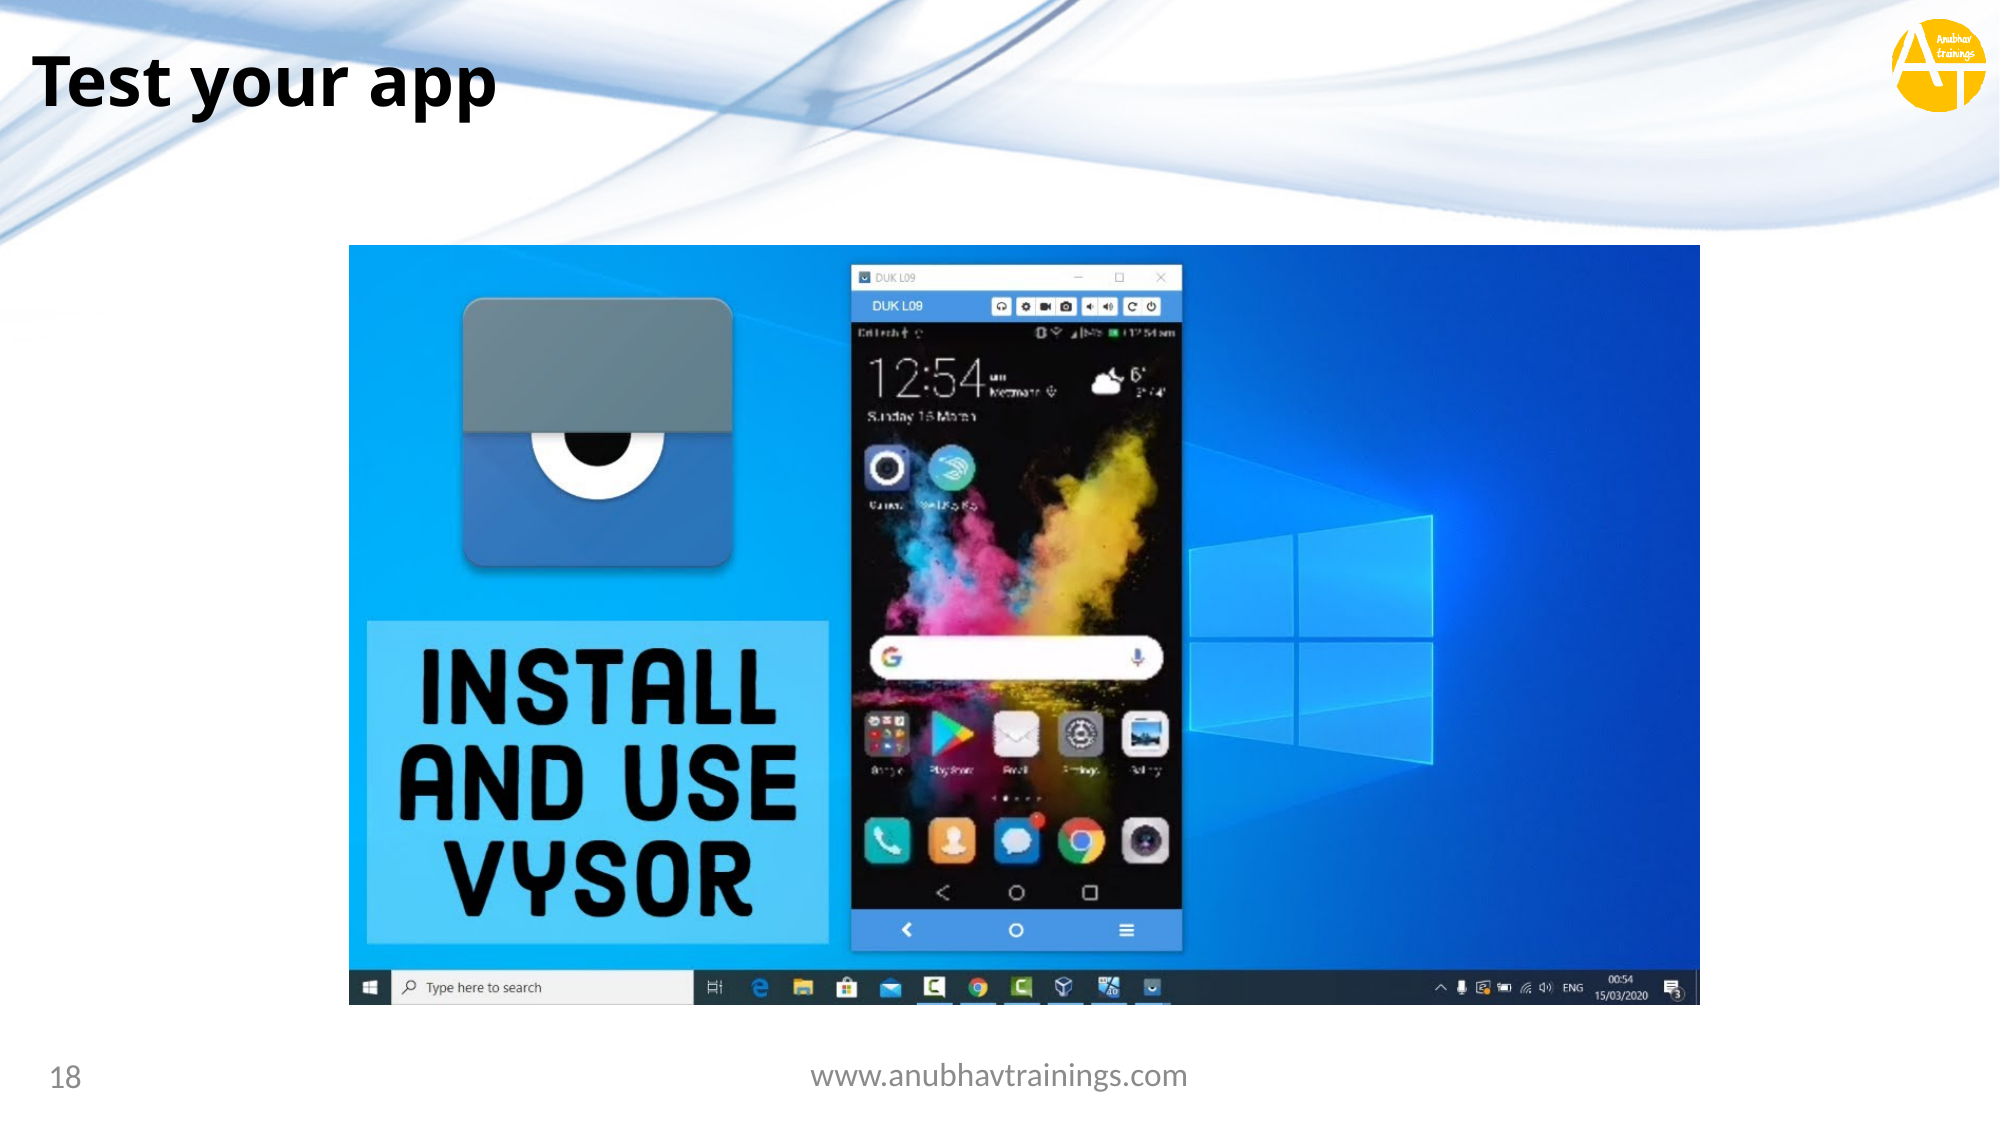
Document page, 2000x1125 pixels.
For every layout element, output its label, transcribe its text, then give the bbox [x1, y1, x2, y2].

footer www.anubhavtrainings.com [683, 1042, 1317, 1103]
title Test your app [16, 29, 1817, 146]
picture [0, 0, 2000, 1125]
slide_number 18 [33, 1045, 134, 1106]
